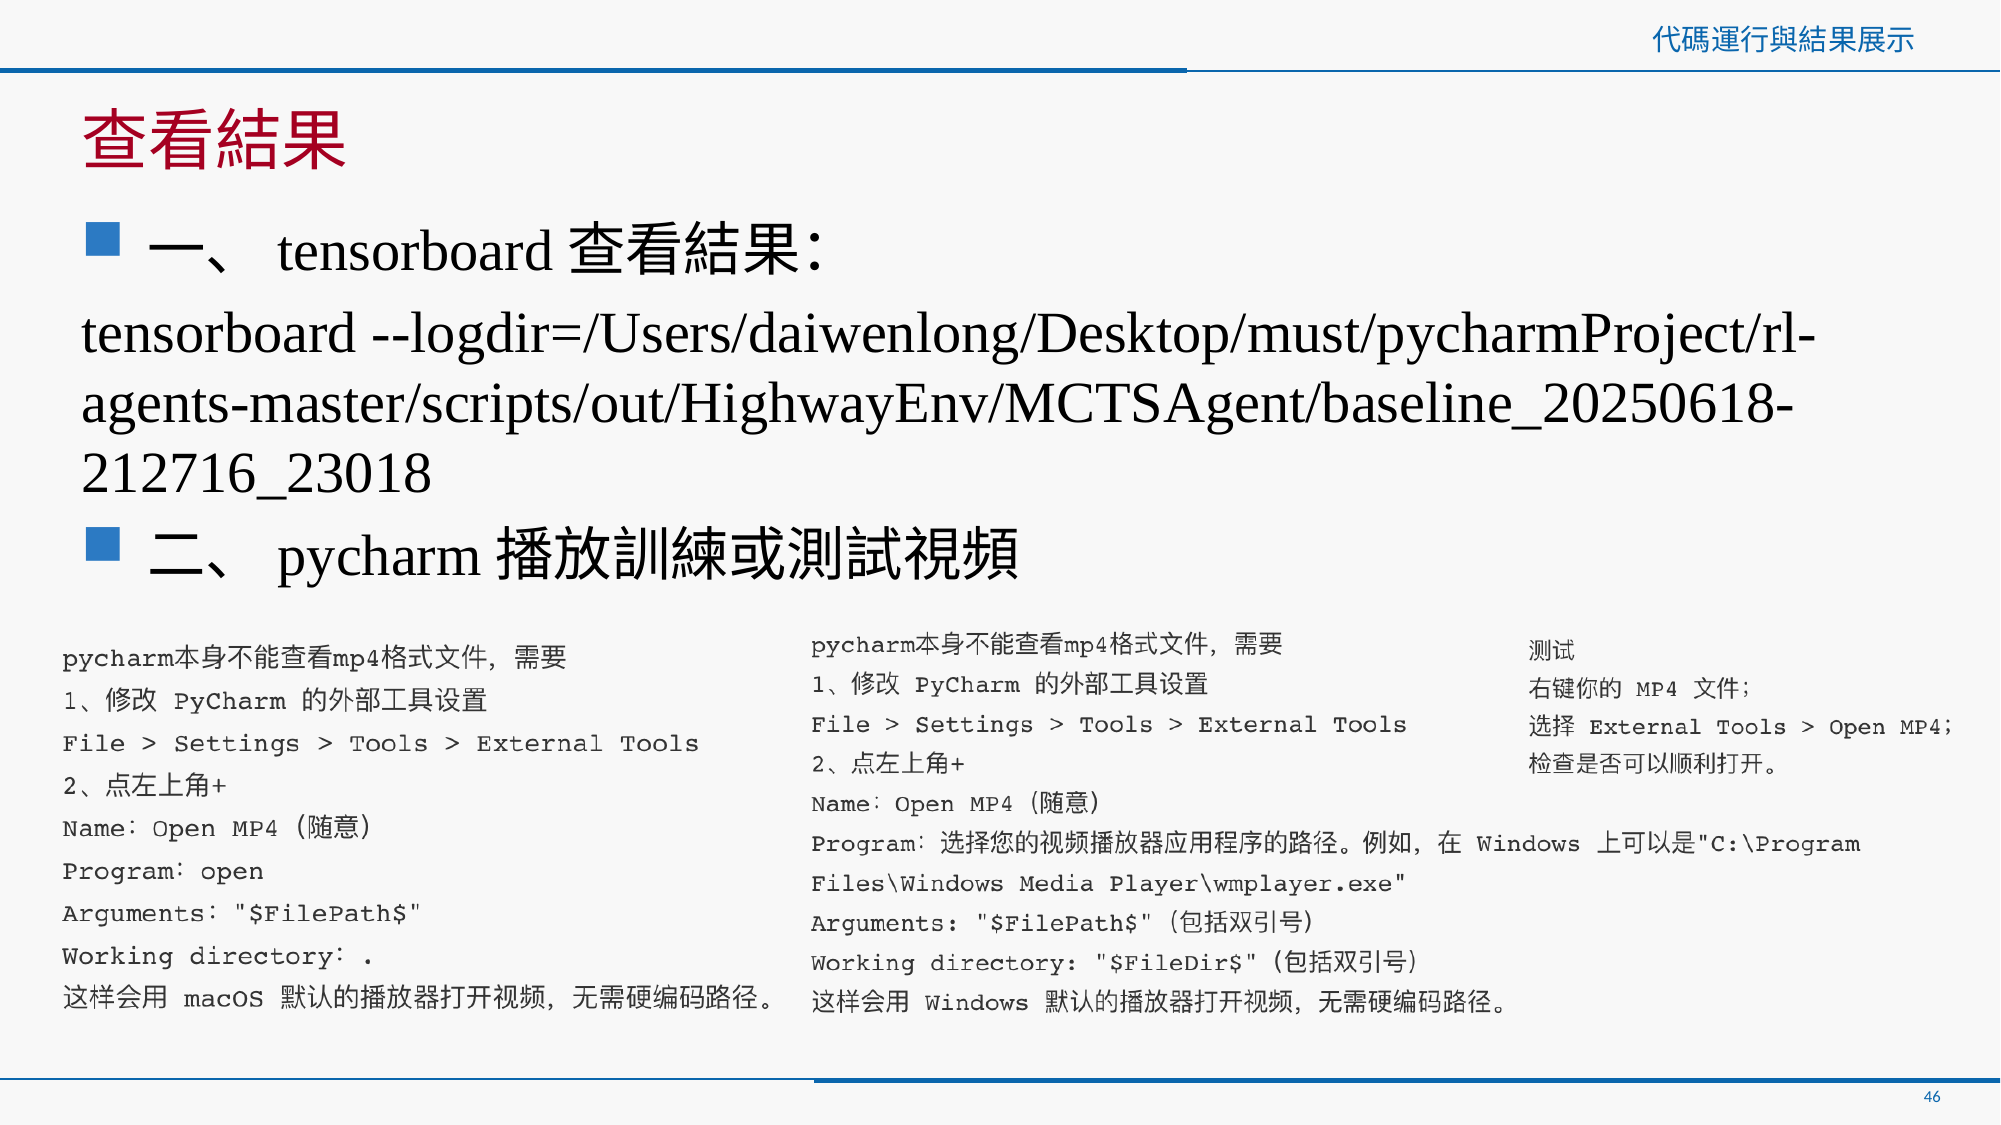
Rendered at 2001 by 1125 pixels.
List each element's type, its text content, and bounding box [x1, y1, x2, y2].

picture [47, 627, 776, 1019]
slide_number 46 [1890, 1078, 1974, 1111]
list 一、tensorboard查看結果： tensorboard --logdir=/Users/daiwenlong/Desktop/must/pycharmProject/rl-agents-master/scripts/out/HighwayEnv/MCTSAgent/baseline_20250618-212716_23018 二、pycharm播放訓練或測試視頻 [66, 204, 1931, 1051]
title 代碼運行與結果展示 [86, 15, 1931, 68]
picture [795, 619, 2000, 1027]
list 查看結果 [66, 97, 1931, 178]
